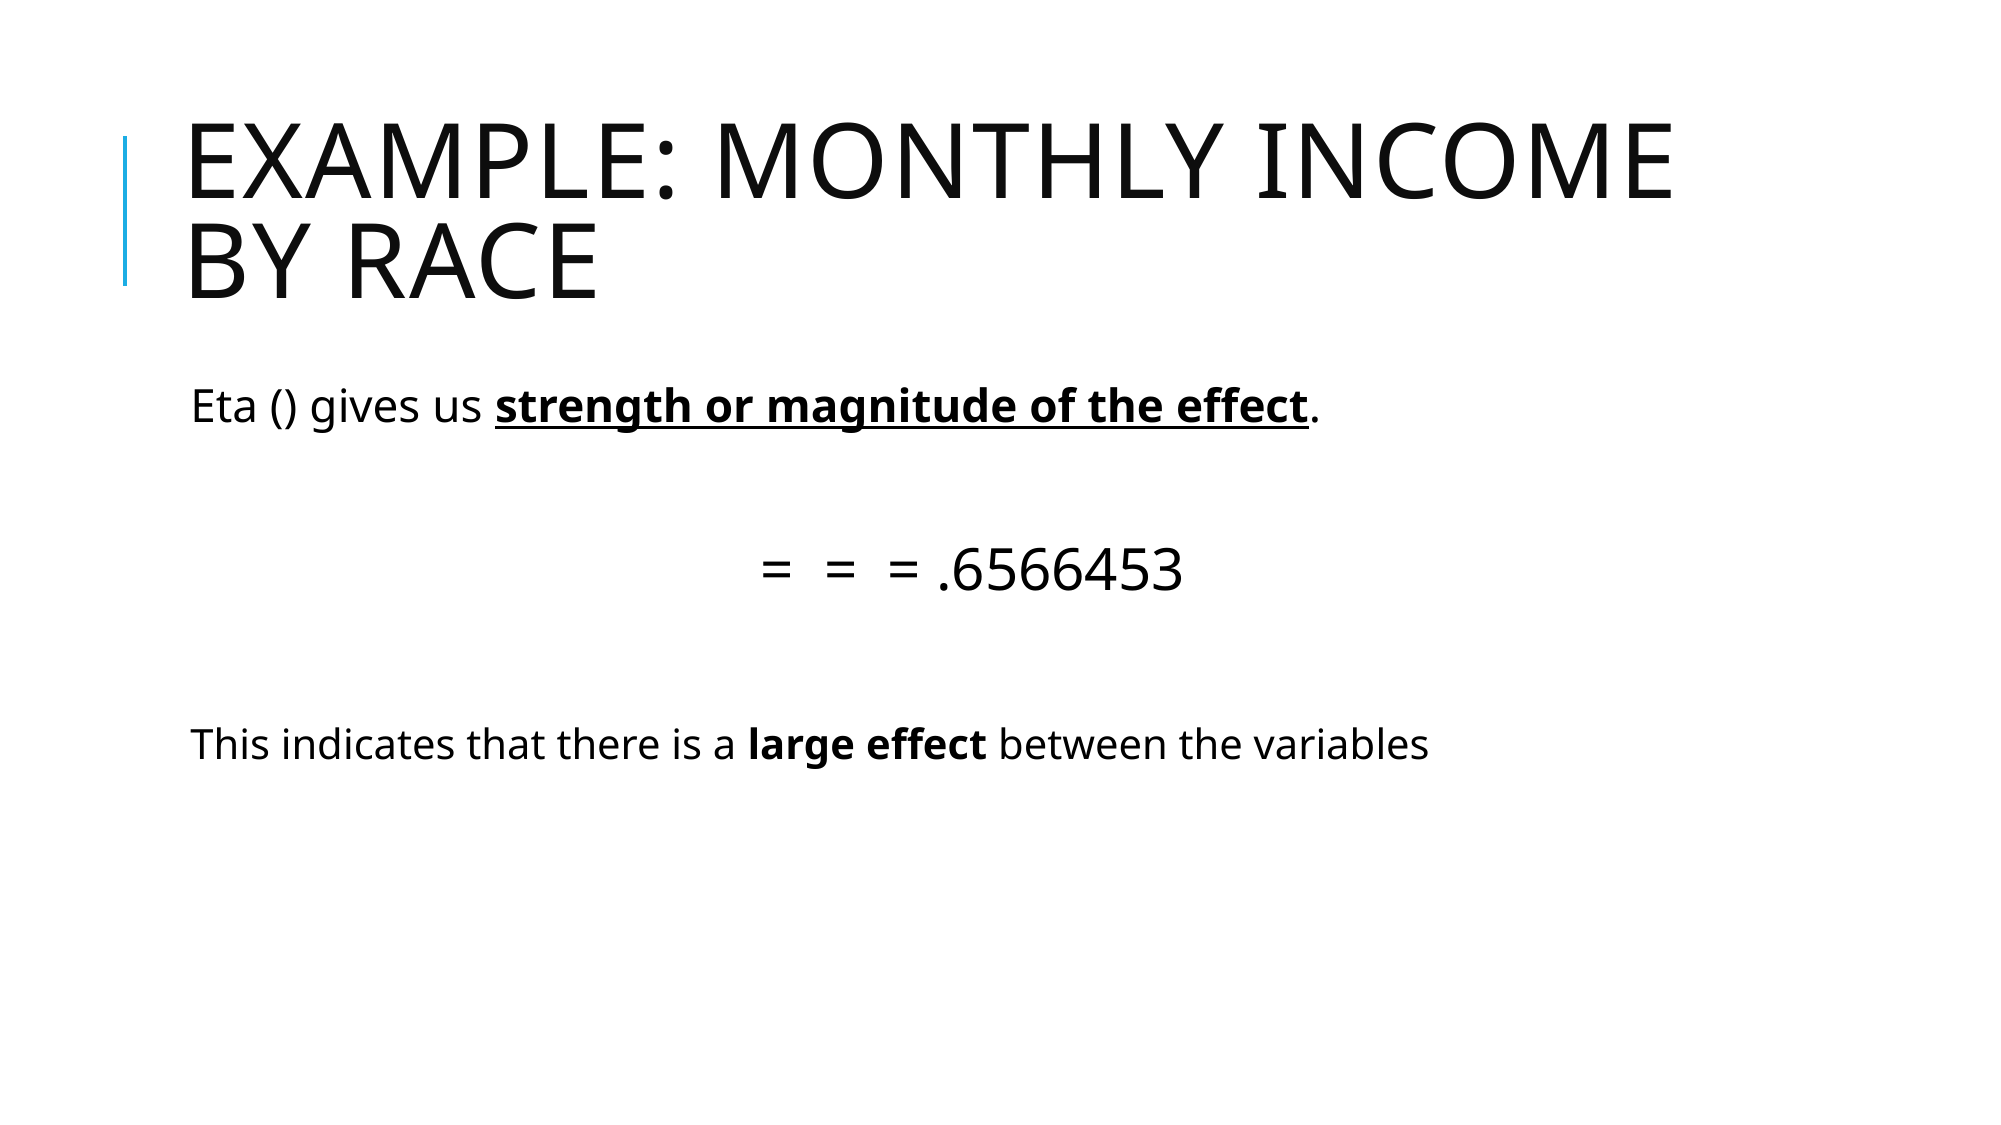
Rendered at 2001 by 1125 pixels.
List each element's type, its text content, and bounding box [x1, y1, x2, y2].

title Example: Monthly Income by Race [168, 96, 1763, 342]
